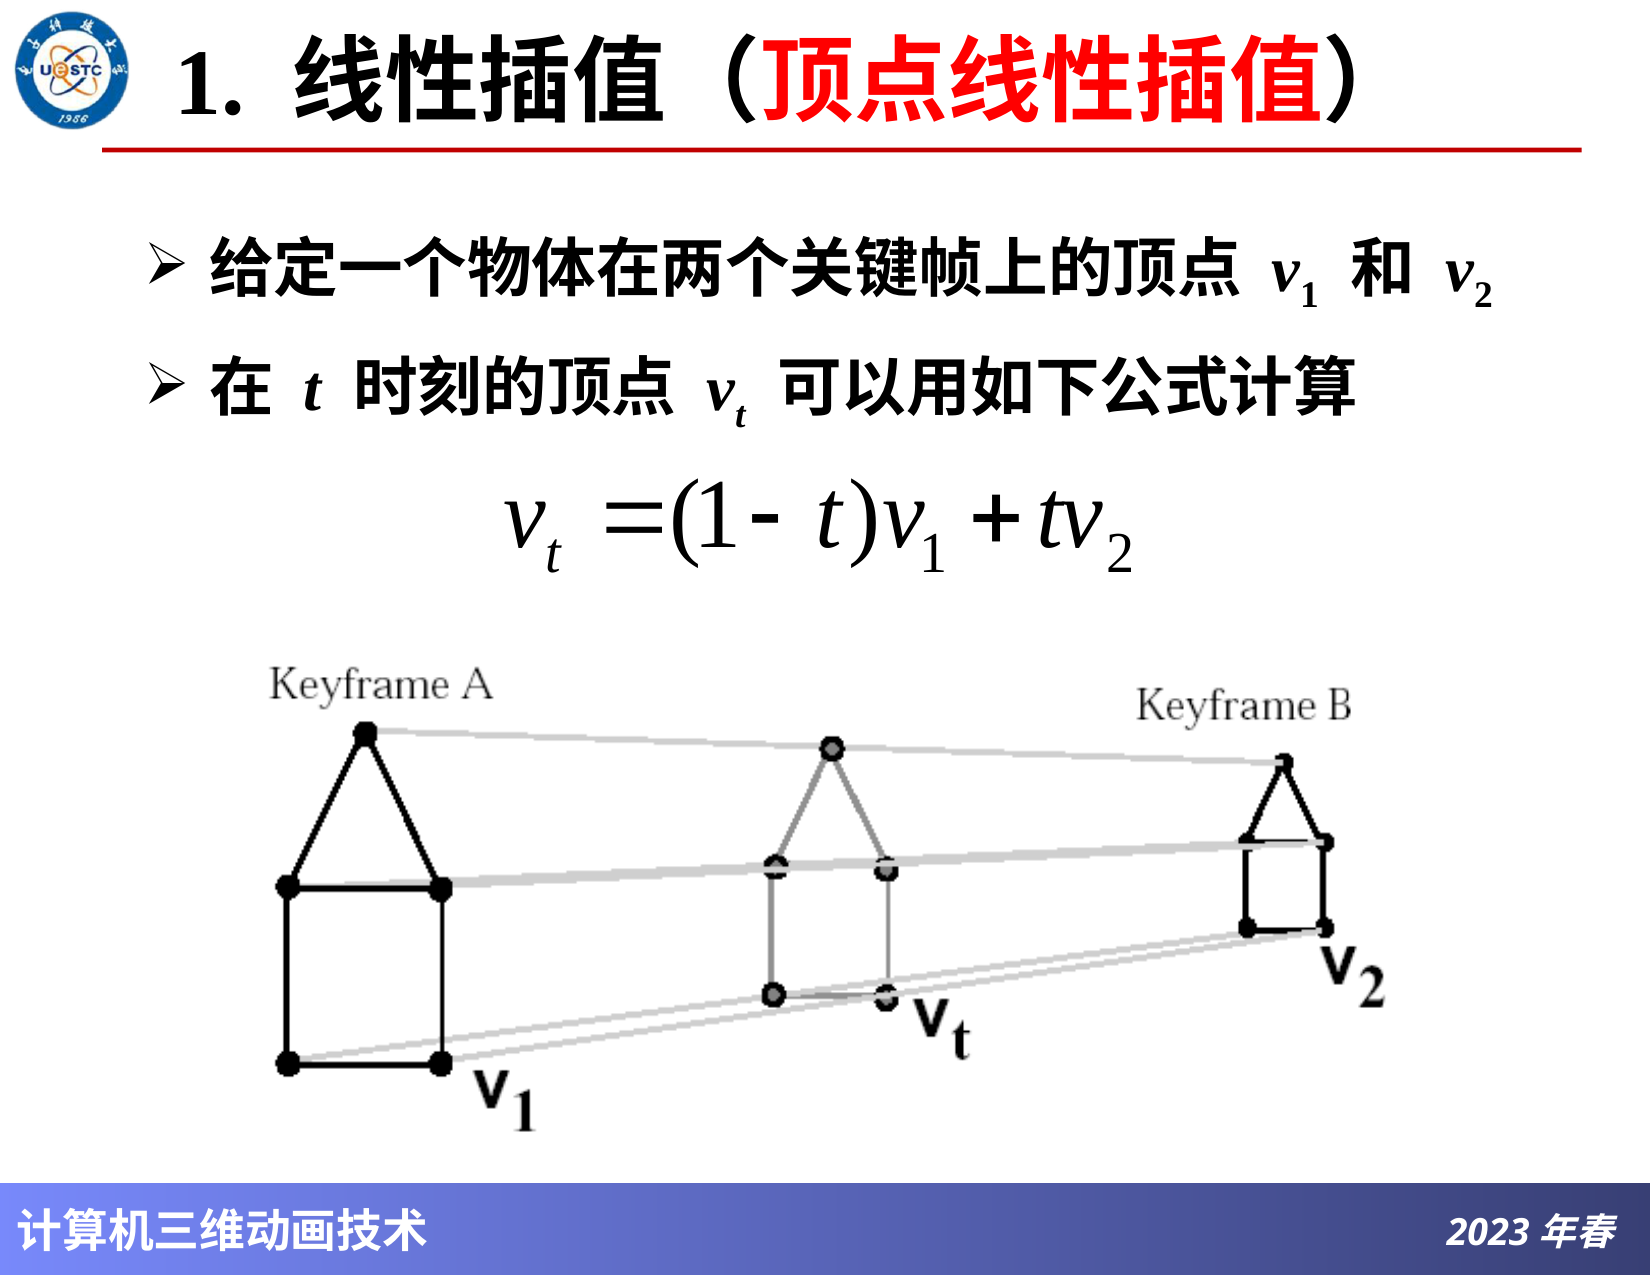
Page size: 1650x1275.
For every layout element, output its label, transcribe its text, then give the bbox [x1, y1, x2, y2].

title 1. 线性插值（顶点线性插值） [158, 10, 1605, 142]
picture [232, 613, 1410, 1158]
picture [0, 0, 136, 140]
list 给定一个物体在两个关键帧上的顶点 v1 和 v2 在 t 时刻的顶点 vt 可以用如下公式计算 [127, 200, 1558, 942]
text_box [490, 448, 1149, 598]
